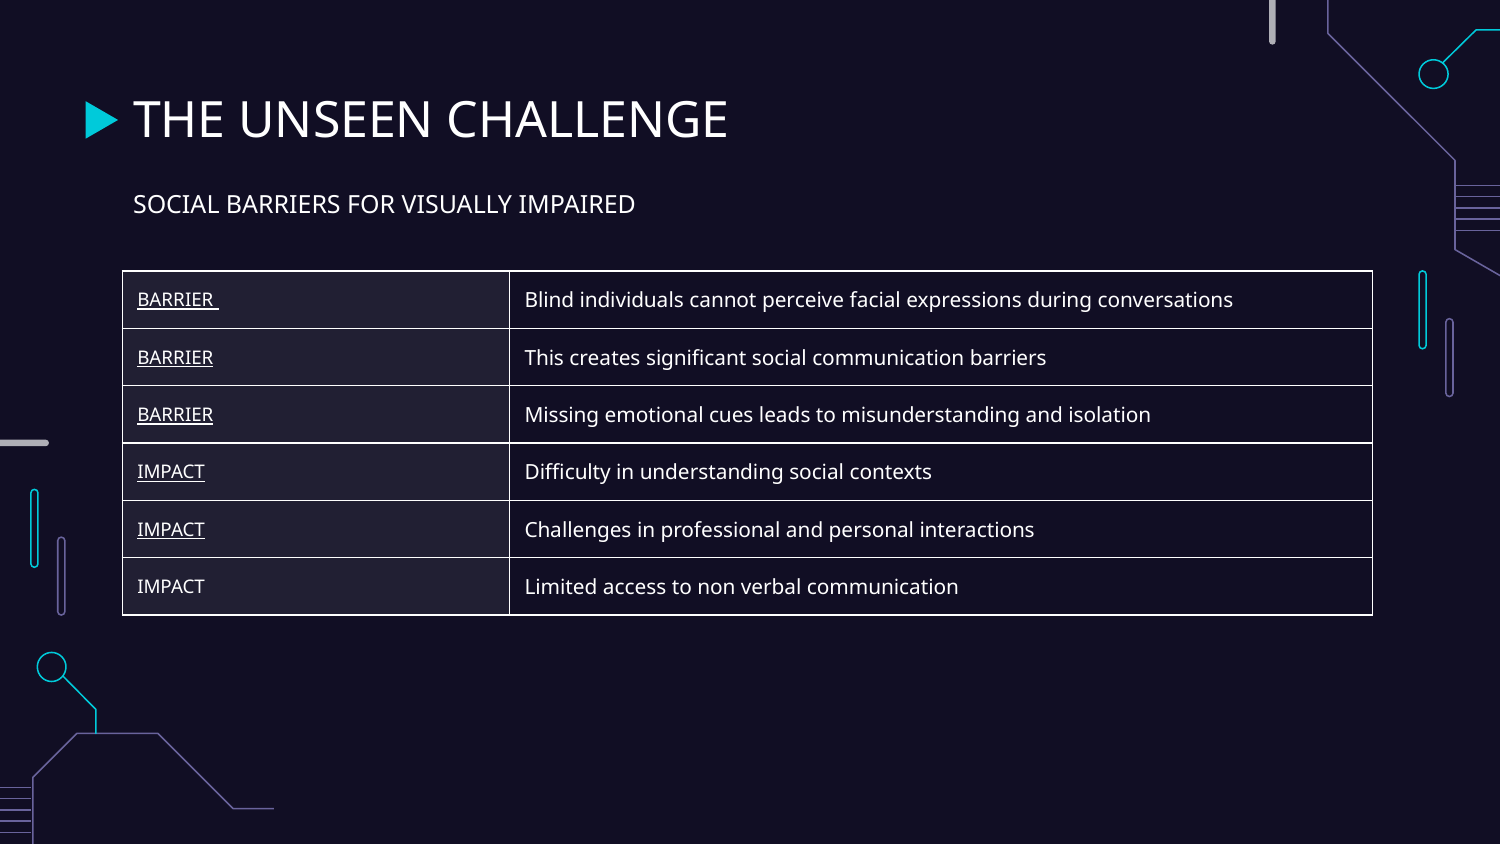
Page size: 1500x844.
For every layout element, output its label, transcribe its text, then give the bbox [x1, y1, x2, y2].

table_cell Challenges in professional and personal interactions [510, 501, 1372, 557]
table_header Blind individuals cannot perceive facial expressions during conversations [510, 272, 1372, 328]
table_cell Limited access to non verbal communication [510, 558, 1372, 614]
table_cell This creates significant social communication barriers [510, 329, 1372, 385]
table_cell BARRIER [123, 329, 509, 385]
table_cell Missing emotional cues leads to misunderstanding and isolation [510, 386, 1372, 442]
table_cell IMPACT [123, 501, 509, 557]
table_cell Difficulty in understanding social contexts [510, 444, 1372, 500]
list SOCIAL BARRIERS FOR VISUALLY IMPAIRED [118, 173, 1382, 243]
table_cell BARRIER [123, 386, 509, 442]
title THE UNSEEN CHALLENGE [118, 72, 1382, 167]
table_cell IMPACT [123, 558, 509, 614]
table_header BARRIER [123, 272, 509, 328]
table_cell IMPACT [123, 444, 509, 500]
